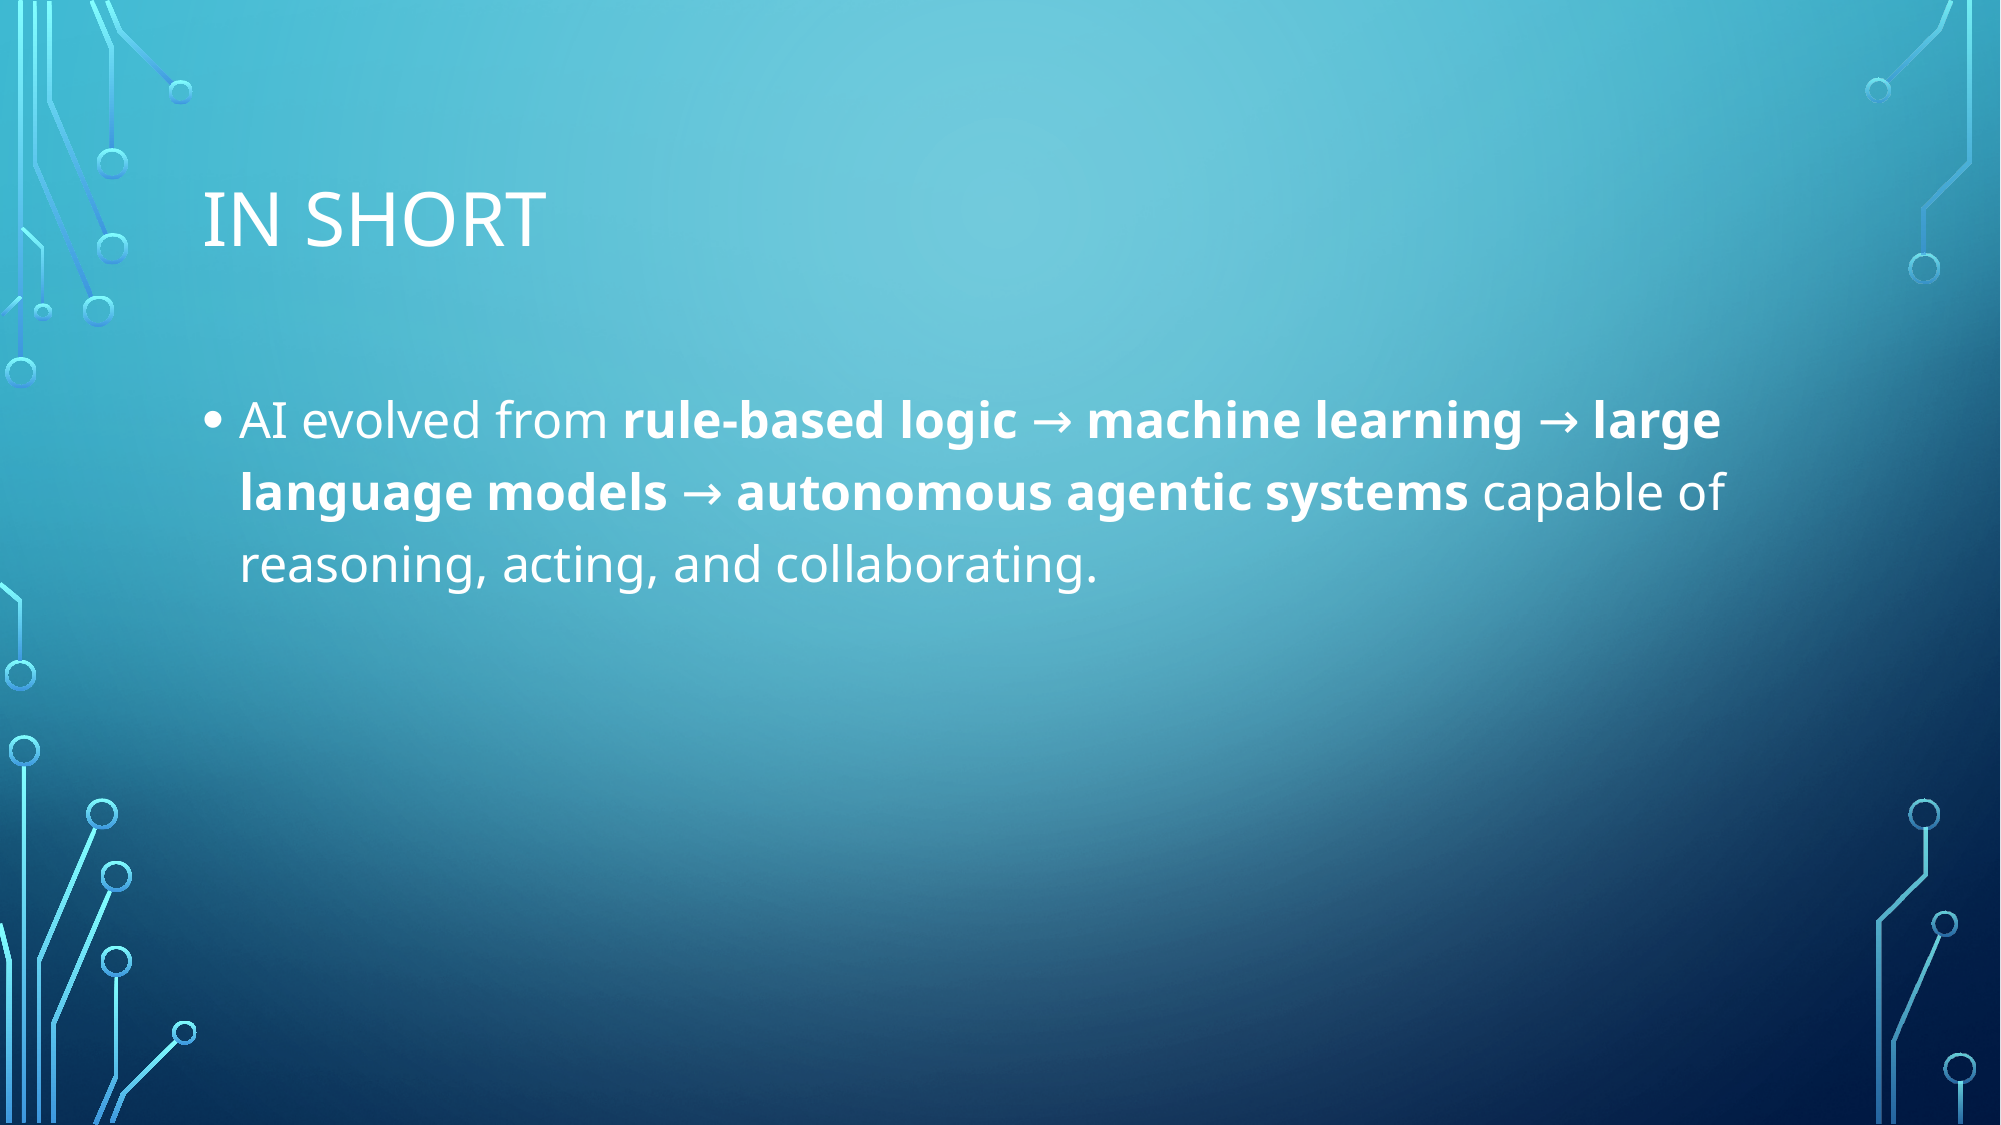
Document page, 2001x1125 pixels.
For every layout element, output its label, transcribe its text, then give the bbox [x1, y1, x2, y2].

list AI evolved from rule-based logic → machine learning → large language models → autonomous agentic systems capable of reasoning, acting, and collaborating. [187, 369, 1813, 950]
title In short [187, 101, 1813, 344]
